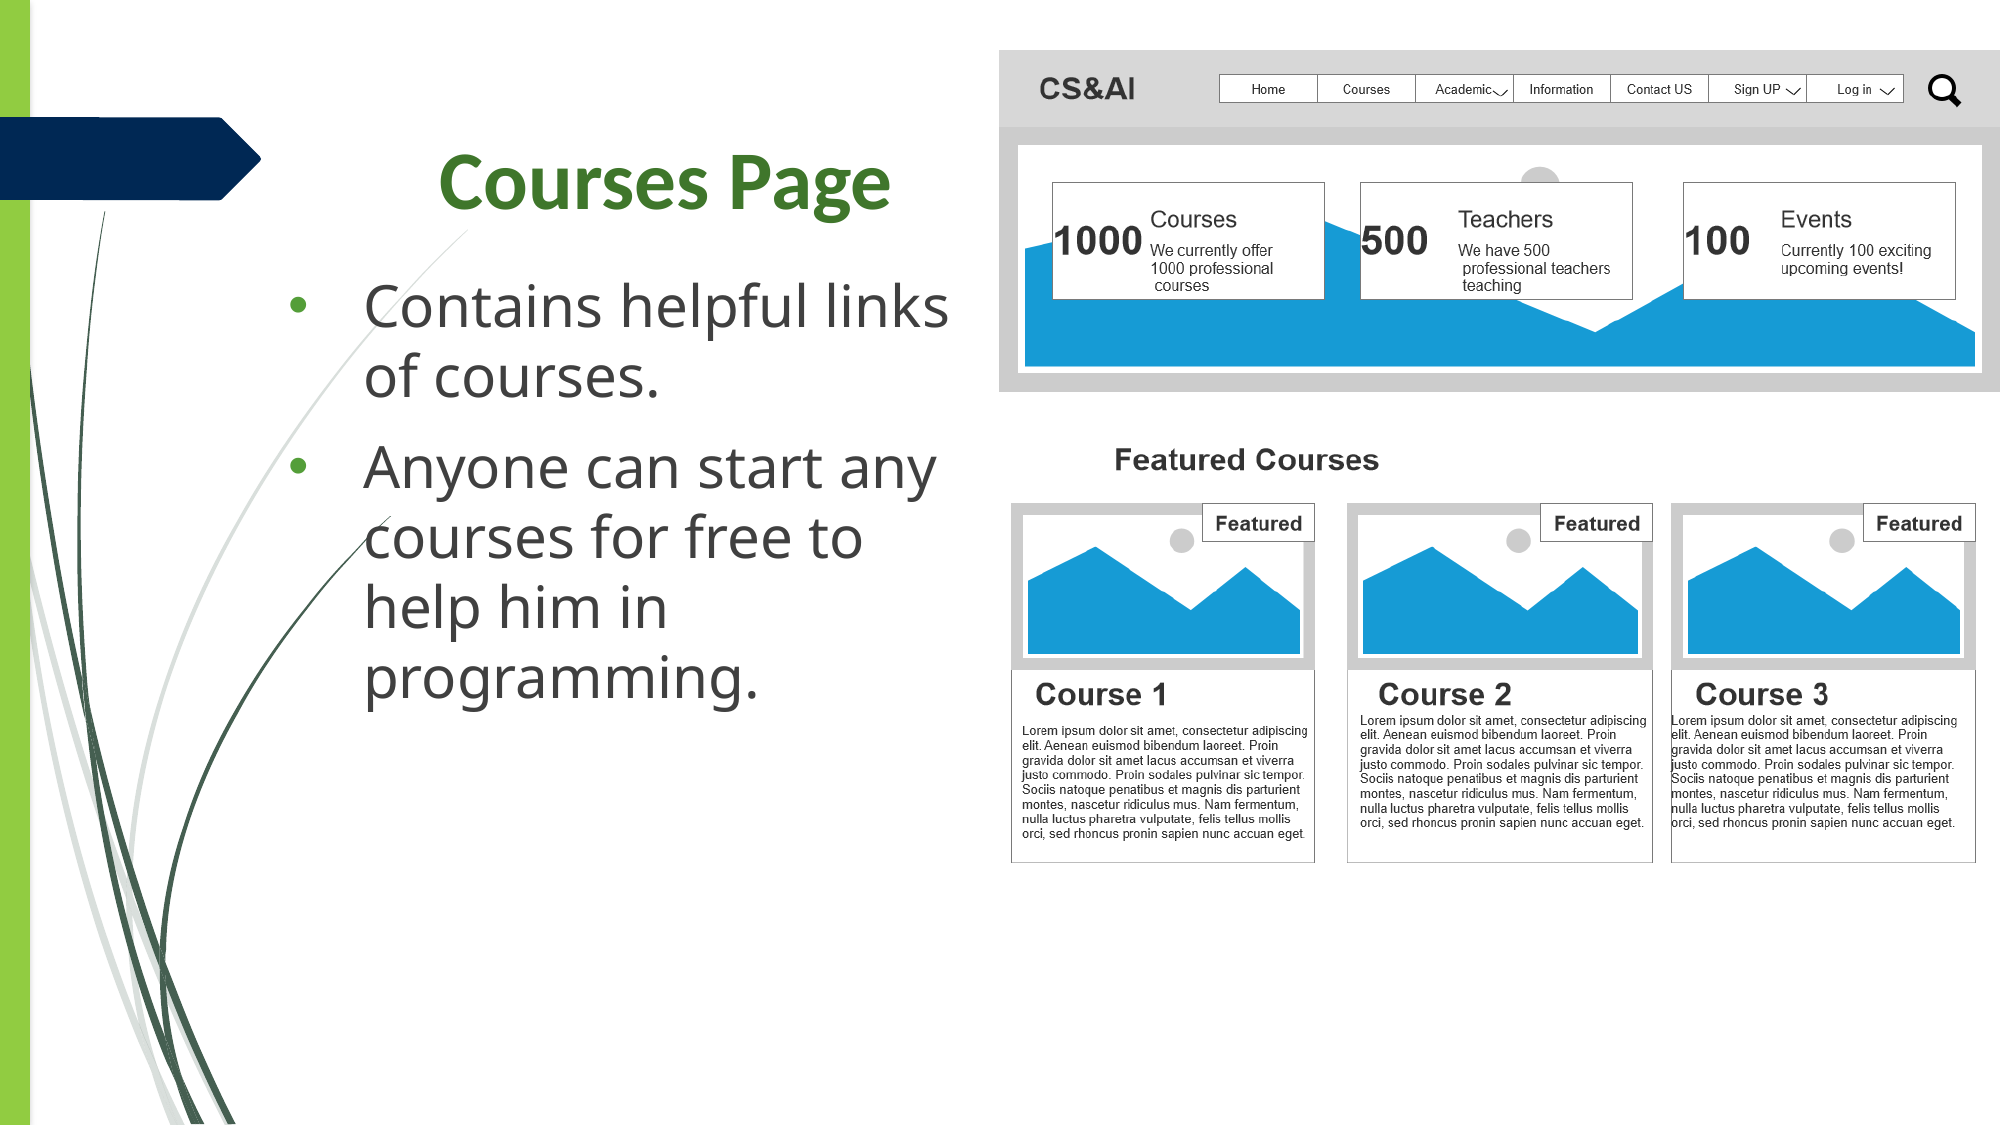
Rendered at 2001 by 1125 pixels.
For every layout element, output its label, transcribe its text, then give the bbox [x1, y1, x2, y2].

list Contains helpful links of courses. Anyone can start any courses for free to help him in programming. [273, 262, 1000, 962]
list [999, 50, 2000, 863]
title Courses Page [424, 73, 994, 234]
